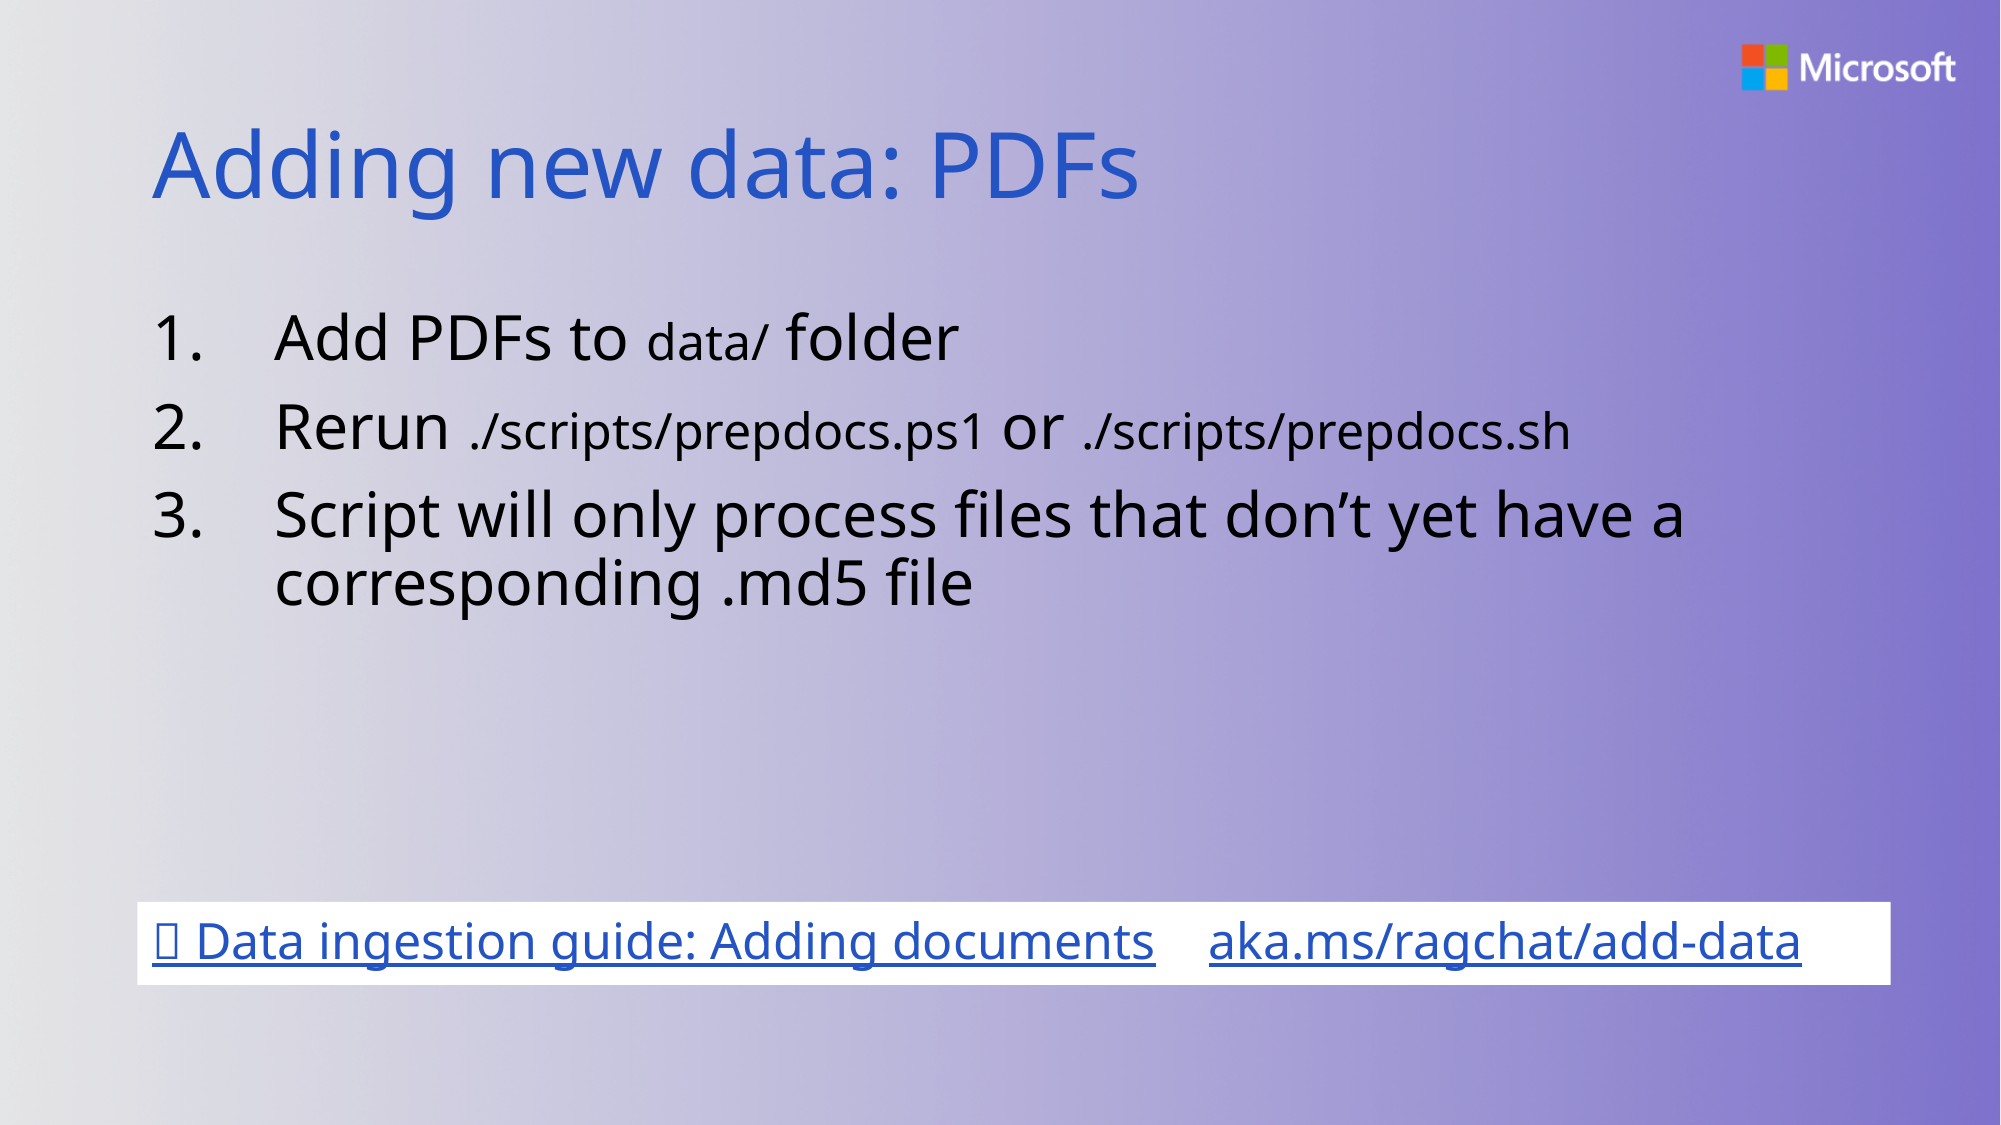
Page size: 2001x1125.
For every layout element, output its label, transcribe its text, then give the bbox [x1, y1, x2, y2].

list Add PDFs to data/ folder Rerun ./scripts/prepdocs.ps1 or ./scripts/prepdocs.sh Script will only process files that don’t yet have a corresponding .md5 file [137, 299, 1916, 805]
text_box 🔗 Data ingestion guide: Adding documents aka.ms/ragchat/add-data [137, 901, 1891, 985]
picture [0, 0, 2001, 1125]
title Adding new data: PDFs [137, 59, 1863, 278]
